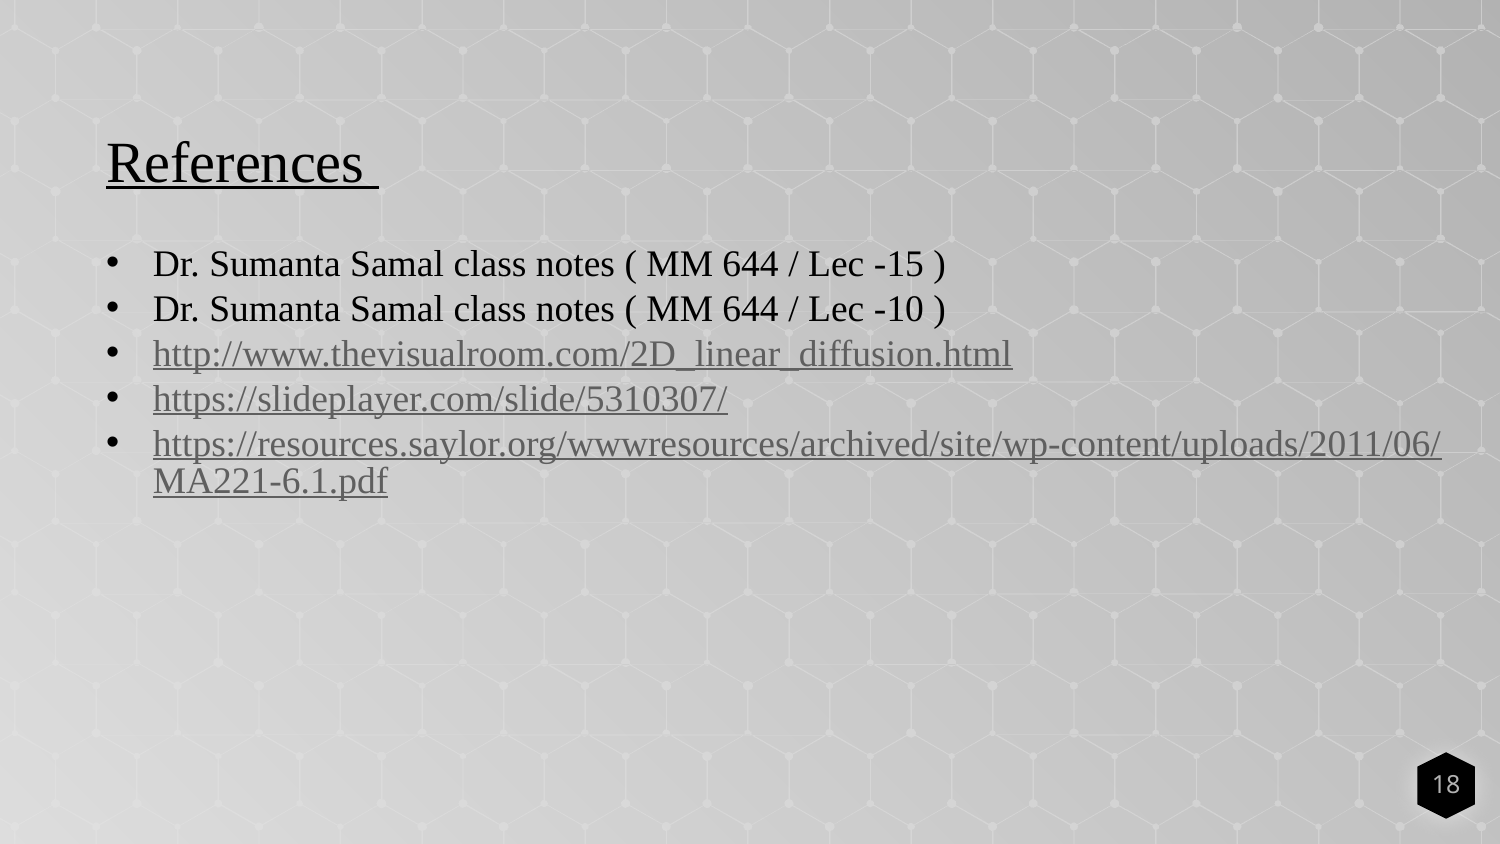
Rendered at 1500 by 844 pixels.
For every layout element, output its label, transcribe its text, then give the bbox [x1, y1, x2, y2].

slide_number 18 [1417, 752, 1475, 819]
text_box References Dr. Sumanta Samal class notes ( MM 644 / Lec -15 ) Dr. Sumanta Samal class notes ( MM 644 / Lec -10 ) http://www.thevisualroom.com/2D_linear_diffusion.html https://slideplayer.com/slide/5310307/ https://resources.saylor.org/wwwresources/archived/site/wp-content/uploads/2011/06/MA221-6.1.pdf [91, 116, 1487, 586]
